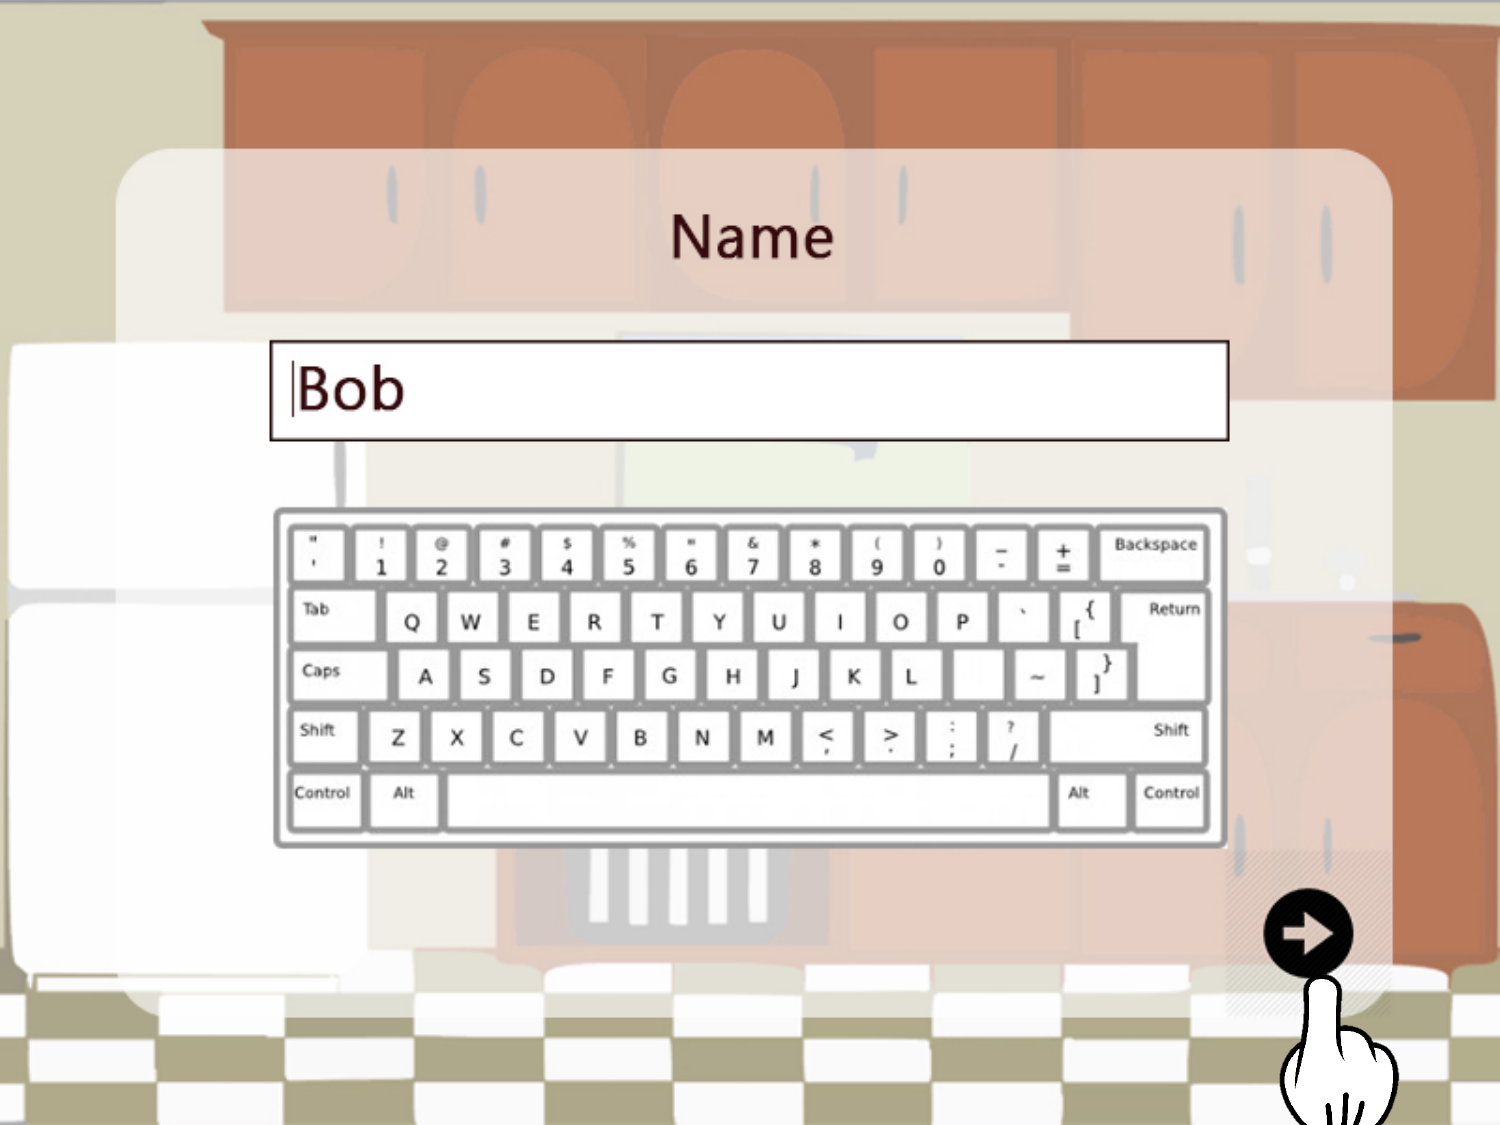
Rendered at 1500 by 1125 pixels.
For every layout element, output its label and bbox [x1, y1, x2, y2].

list [0, 0, 1500, 1125]
picture [1186, 908, 1449, 1125]
